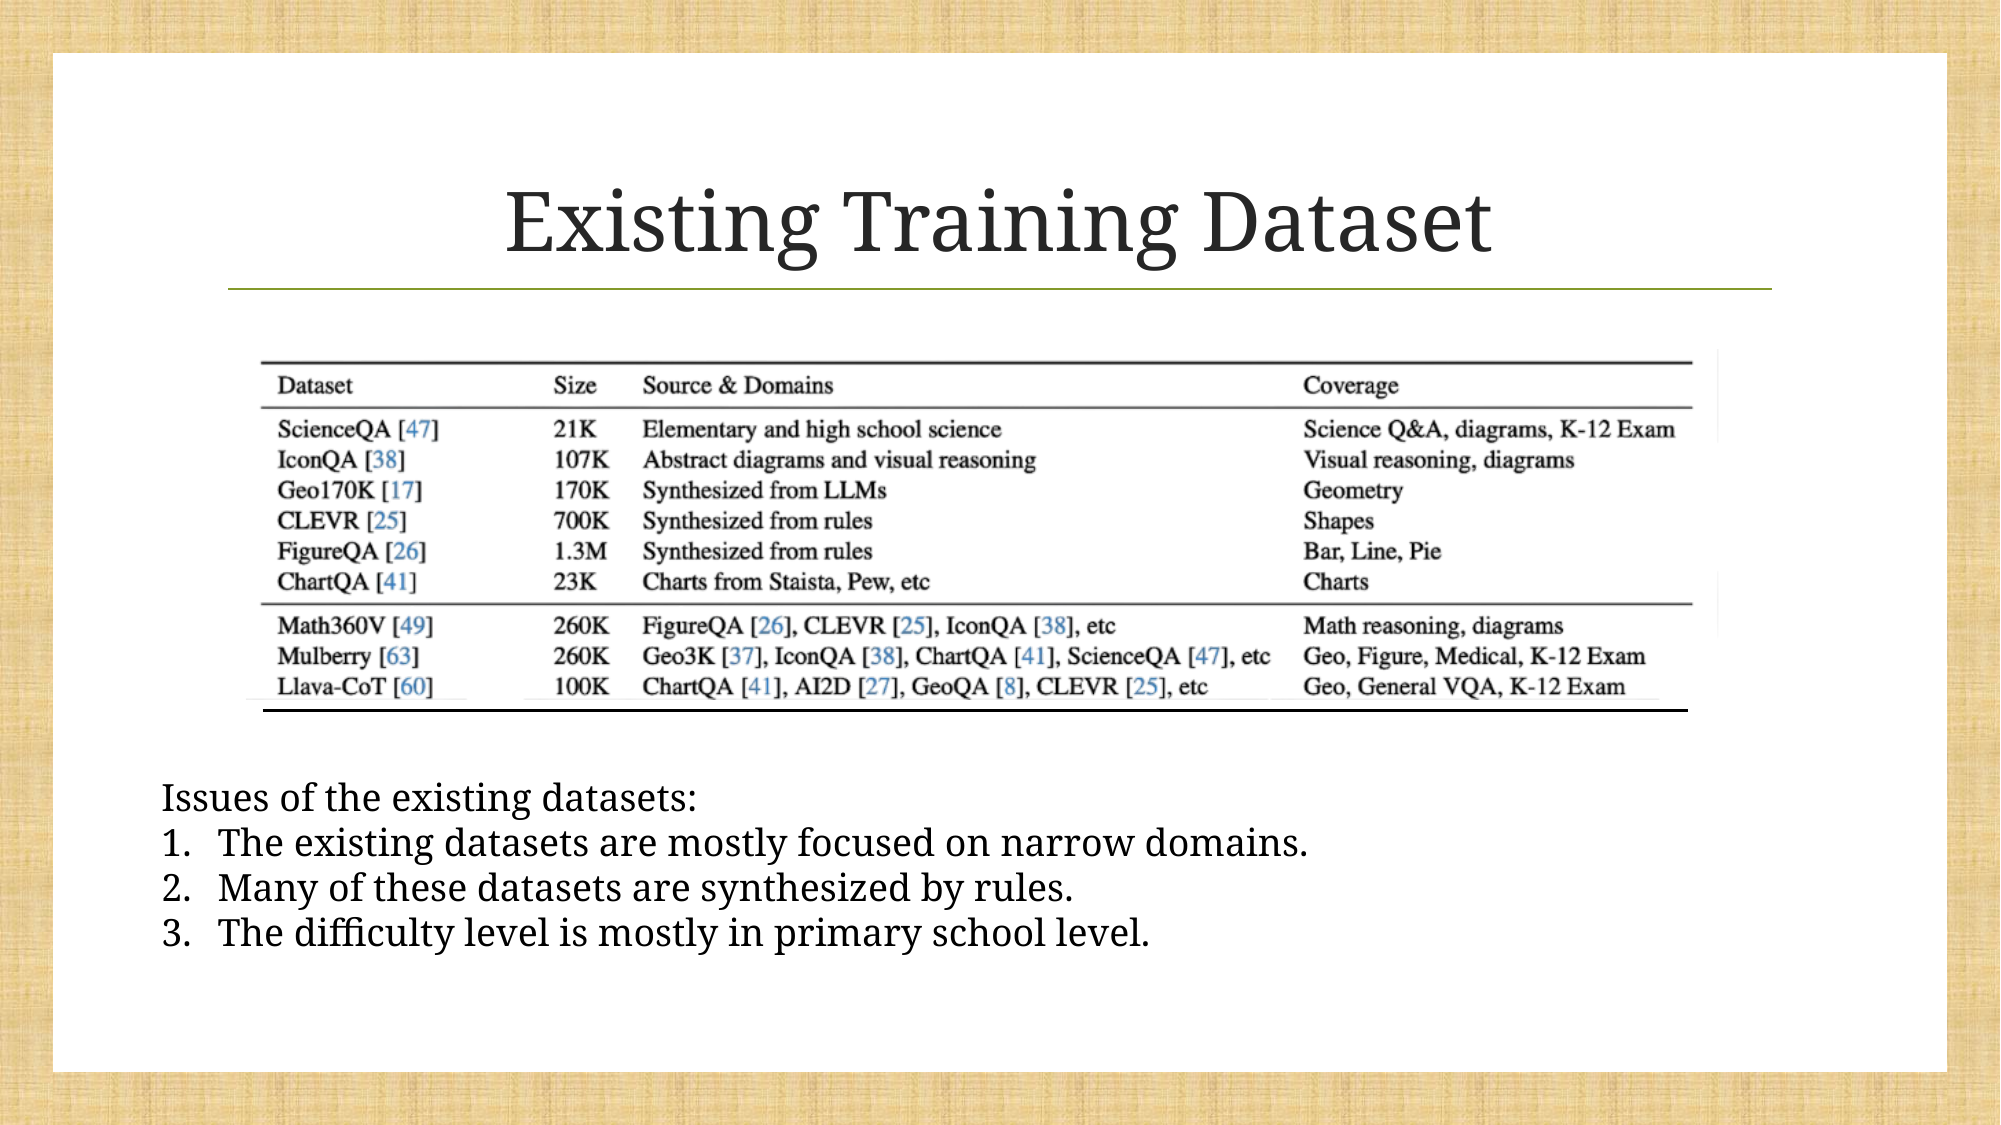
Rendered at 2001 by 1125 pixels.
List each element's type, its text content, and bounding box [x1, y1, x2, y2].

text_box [245, 349, 1720, 711]
text_box Issues of the existing datasets: The existing datasets are mostly focused on narrow domains. Many of these datasets are synthesized by rules. The difficulty level is mostly in primary school level. [146, 766, 1325, 962]
title Existing Training Dataset [212, 161, 1788, 276]
picture [0, 0, 2000, 1125]
